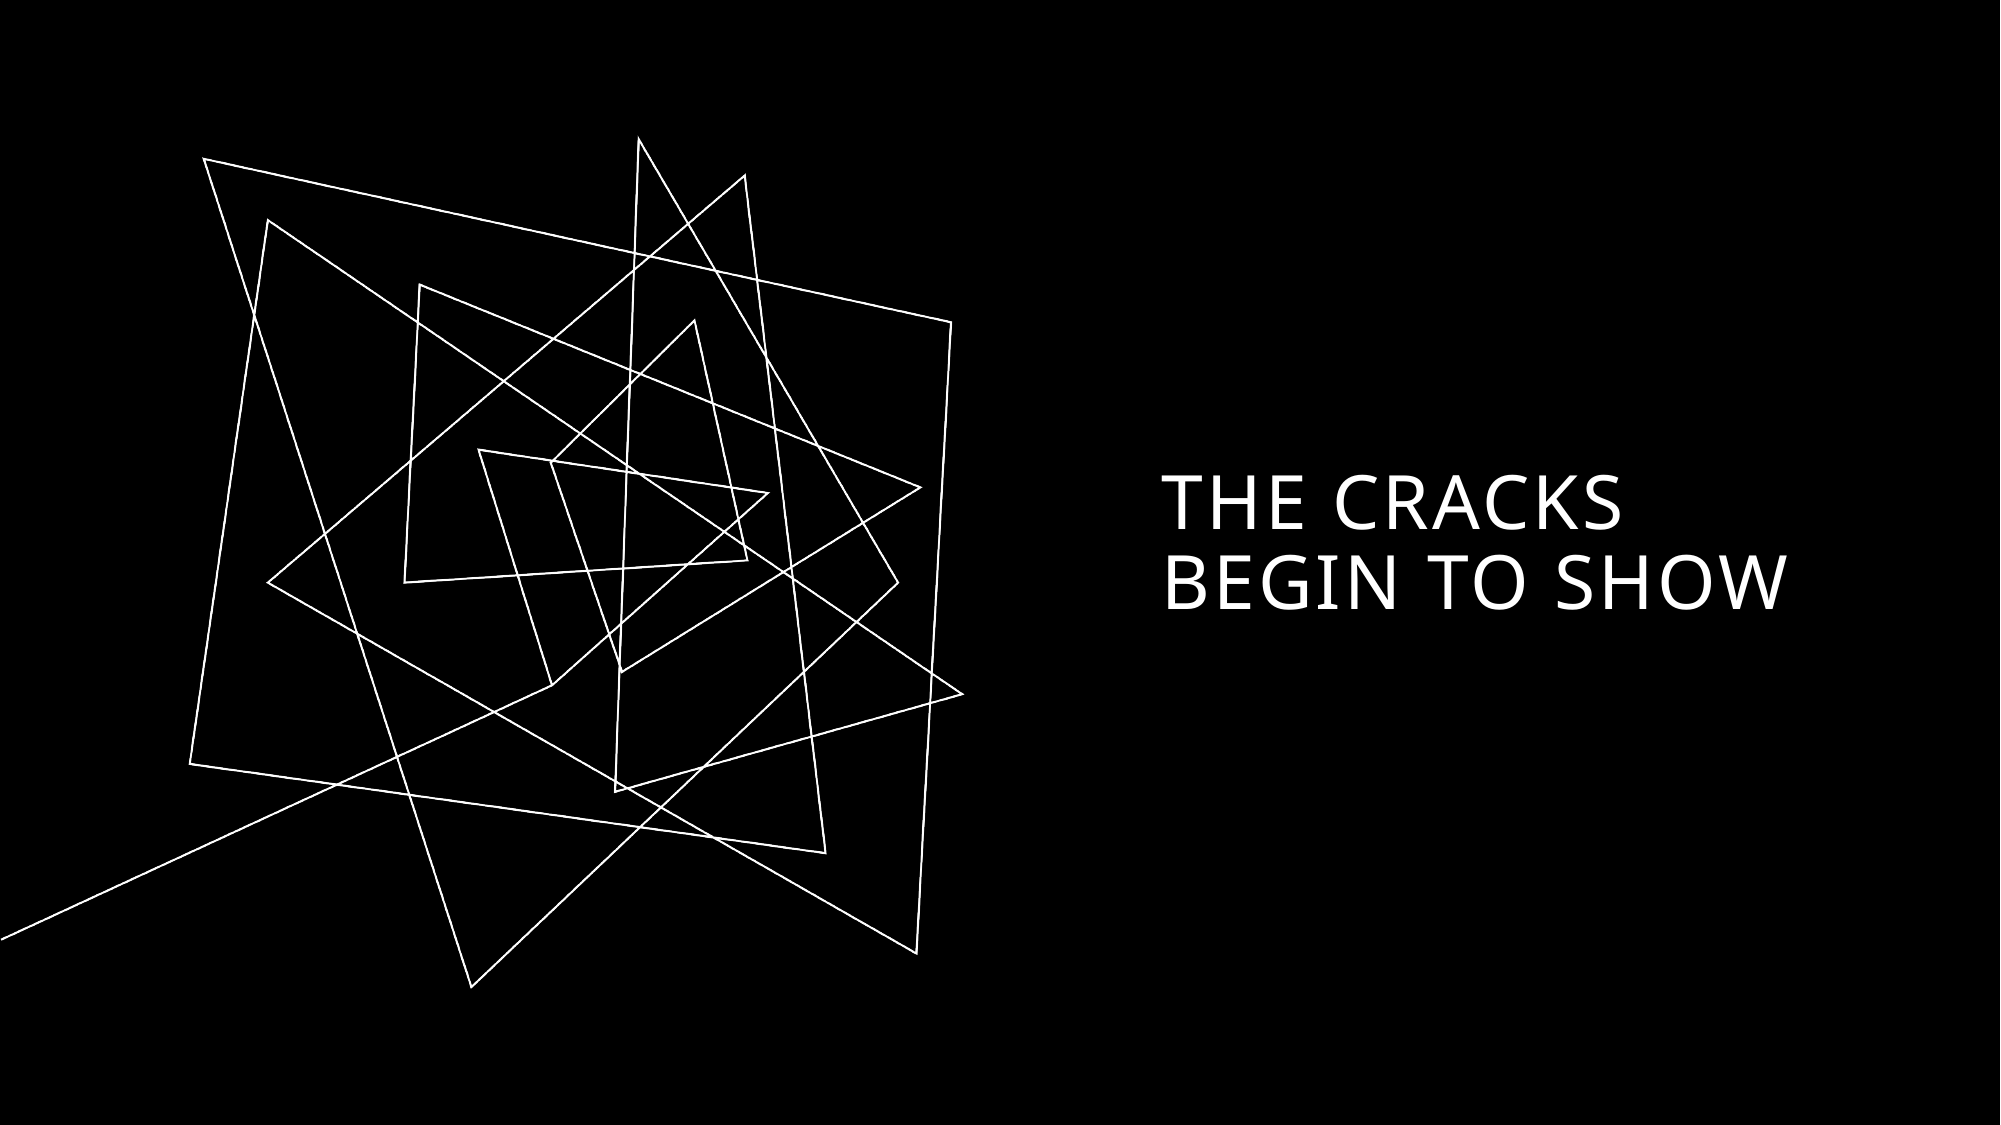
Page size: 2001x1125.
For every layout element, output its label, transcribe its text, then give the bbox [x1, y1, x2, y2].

picture [0, 135, 965, 989]
title The Cracks begin to Show [1146, 66, 1833, 634]
